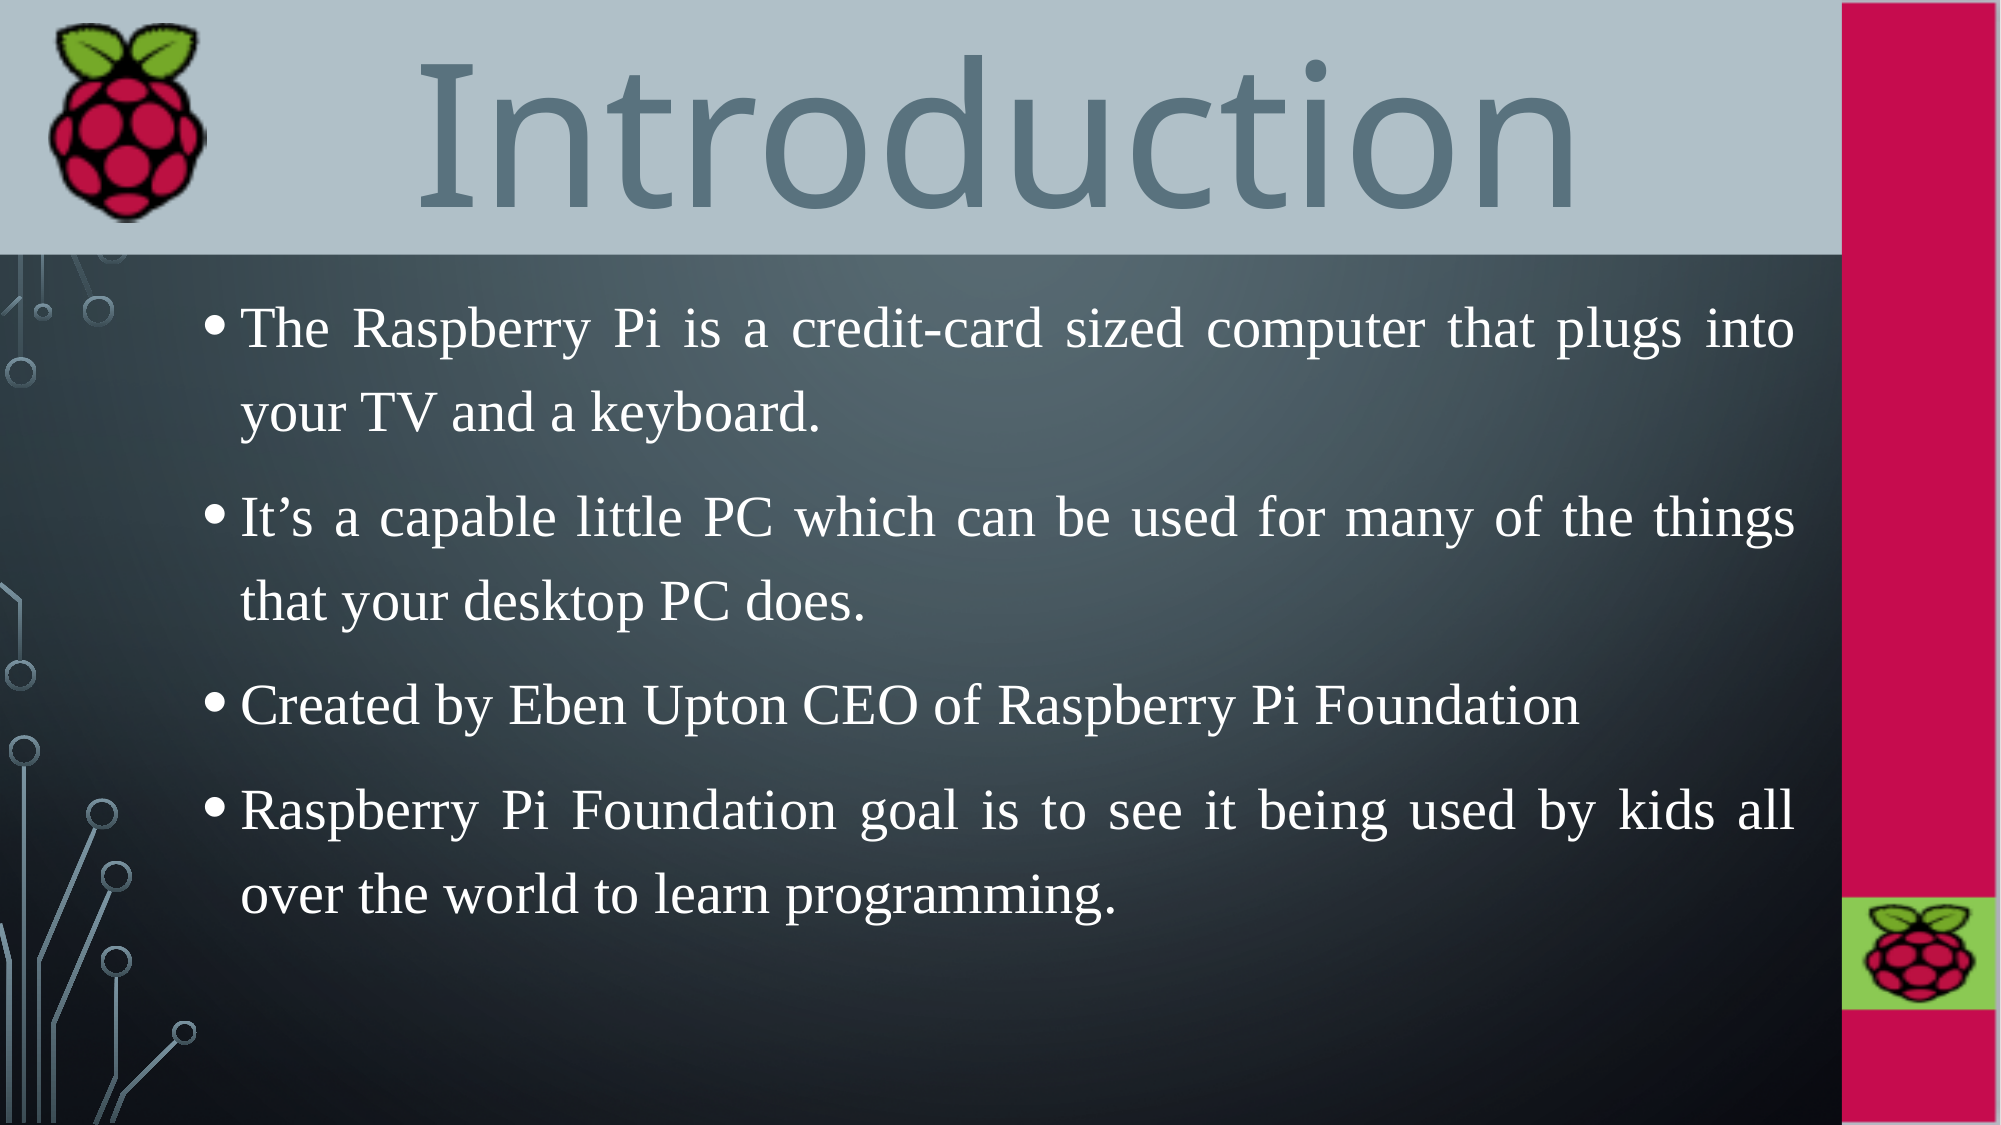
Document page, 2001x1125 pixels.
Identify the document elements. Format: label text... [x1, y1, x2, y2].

list The Raspberry Pi is a credit-card sized computer that plugs into your TV and a keyboard. It’s a capable little PC which can be used for many of the things that your desktop PC does. Created by Eben Upton CEO of Raspberry Pi Foundation Raspberry Pi Foundation goal is to see it being used by kids all over the world to learn programming. [187, 268, 1813, 1125]
picture [48, 23, 208, 224]
text_box Introduction [0, 0, 1841, 255]
picture [1841, 0, 2000, 1125]
